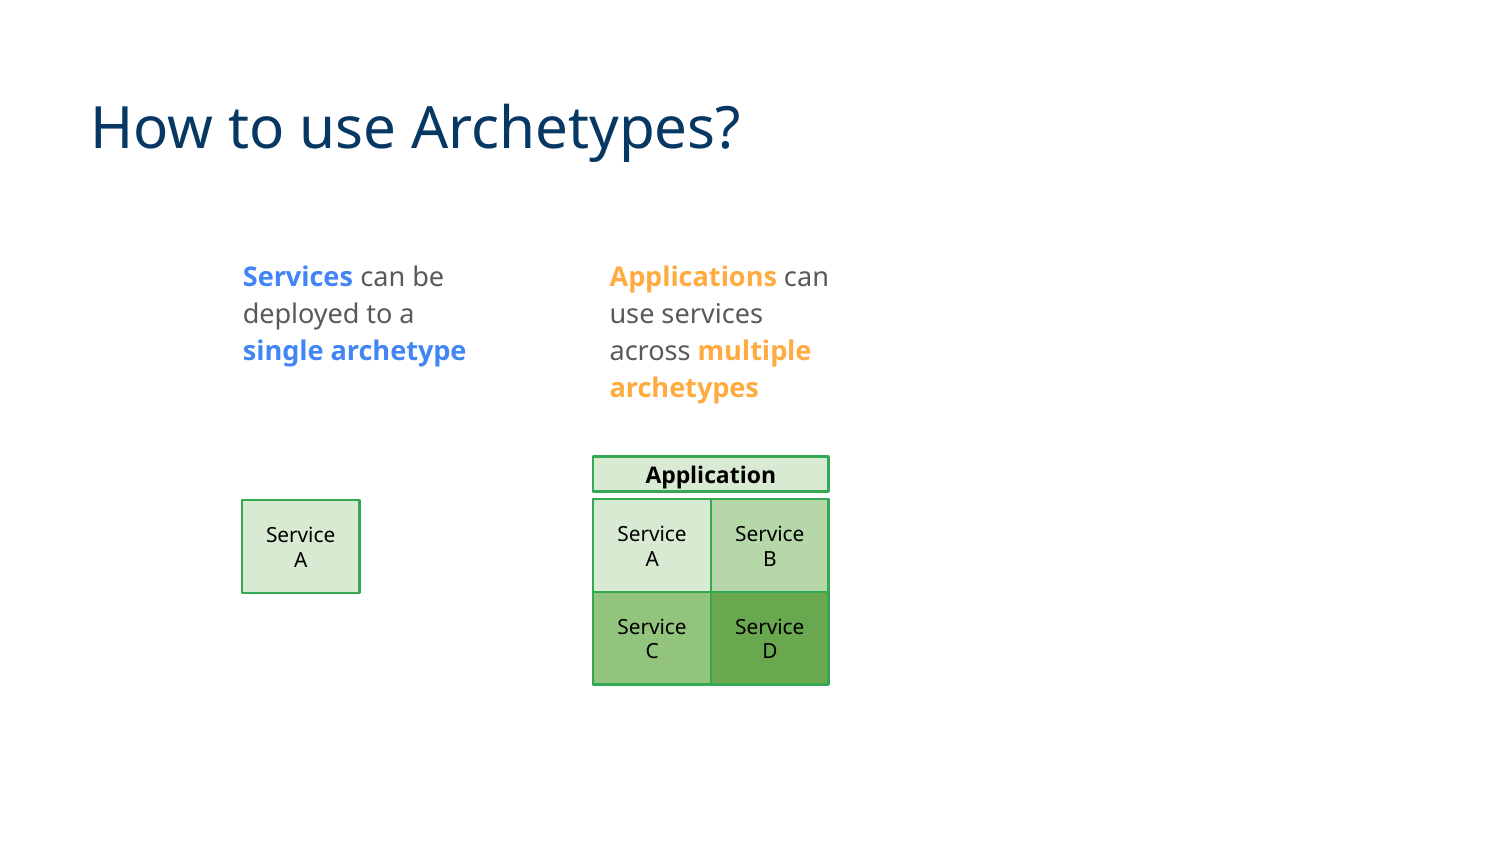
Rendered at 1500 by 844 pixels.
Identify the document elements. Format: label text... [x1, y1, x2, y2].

list Applications can use services across multiple archetypes [594, 239, 865, 573]
title How to use Archetypes? [75, 75, 971, 168]
text_box Application [593, 456, 829, 492]
text_box Service A [241, 500, 360, 593]
list Services can be deployed to a single archetype [228, 239, 498, 573]
text_box Service B [710, 499, 829, 591]
text_box Service C [593, 591, 710, 685]
text_box Service A [593, 499, 710, 591]
text_box Service D [710, 591, 829, 685]
